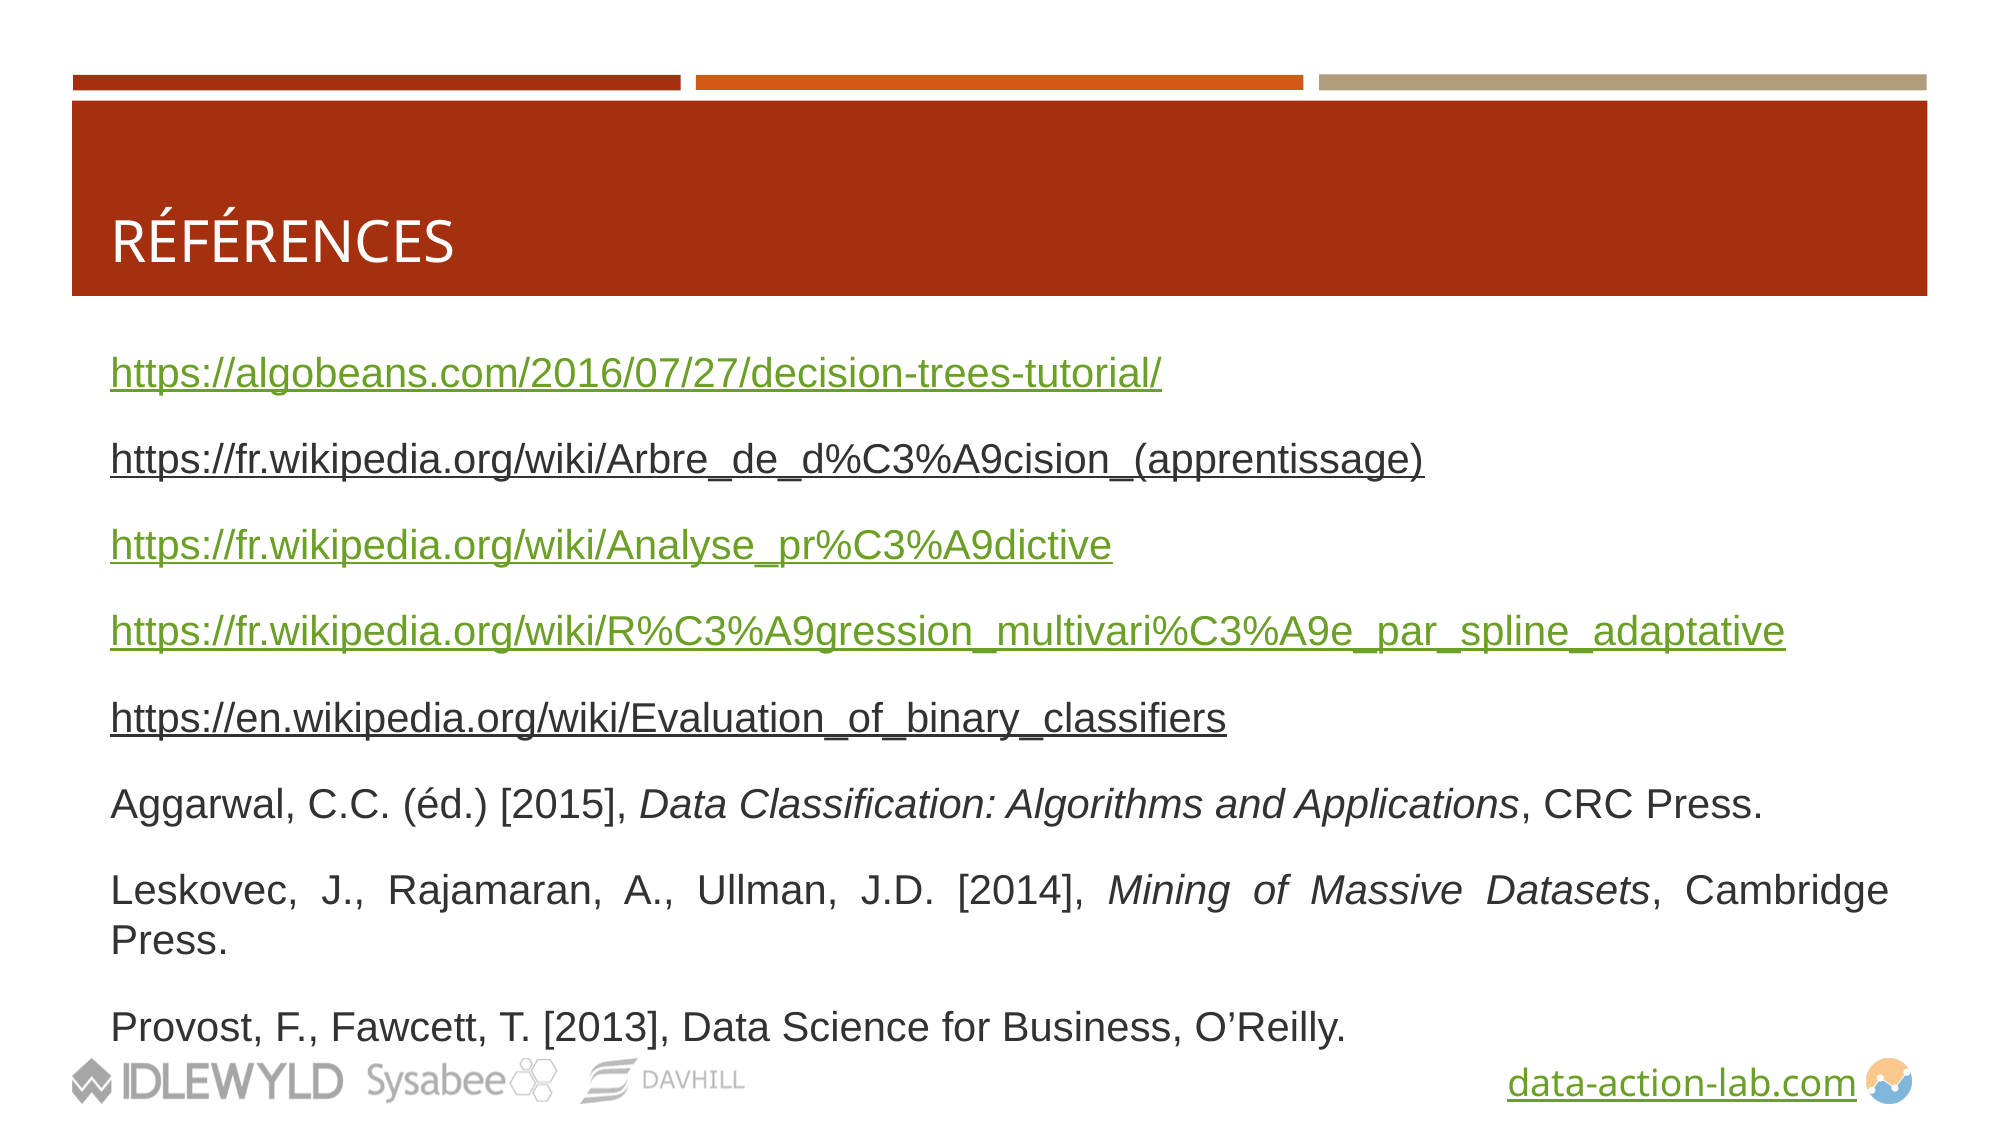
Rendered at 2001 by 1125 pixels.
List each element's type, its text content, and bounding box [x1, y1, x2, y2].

picture [72, 1058, 745, 1104]
title RÉFÉRENCES [95, 115, 1905, 282]
list https://algobeans.com/2016/07/27/decision-trees-tutorial/ https://fr.wikipedia.org/wiki/Arbre_de_d%C3%A9cision_(apprentissage) https://fr.wikipedia.org/wiki/Analyse_pr%C3%A9dictive https://fr.wikipedia.org/wiki/R%C3%A9gression_multivari%C3%A9e_par_spline_adaptative https://en.wikipedia.org/wiki/Evaluation_of_binary_classifiers Aggarwal, C.C. (éd.) [2015], Data Classification: Algorithms and Applications, CRC Press. Leskovec, J., Rajamaran, A., Ullman, J.D. [2014], Mining of Massive Datasets, Cambridge Press. Provost, F., Fawcett, T. [2013], Data Science for Business, O’Reilly. [95, 357, 1905, 1037]
